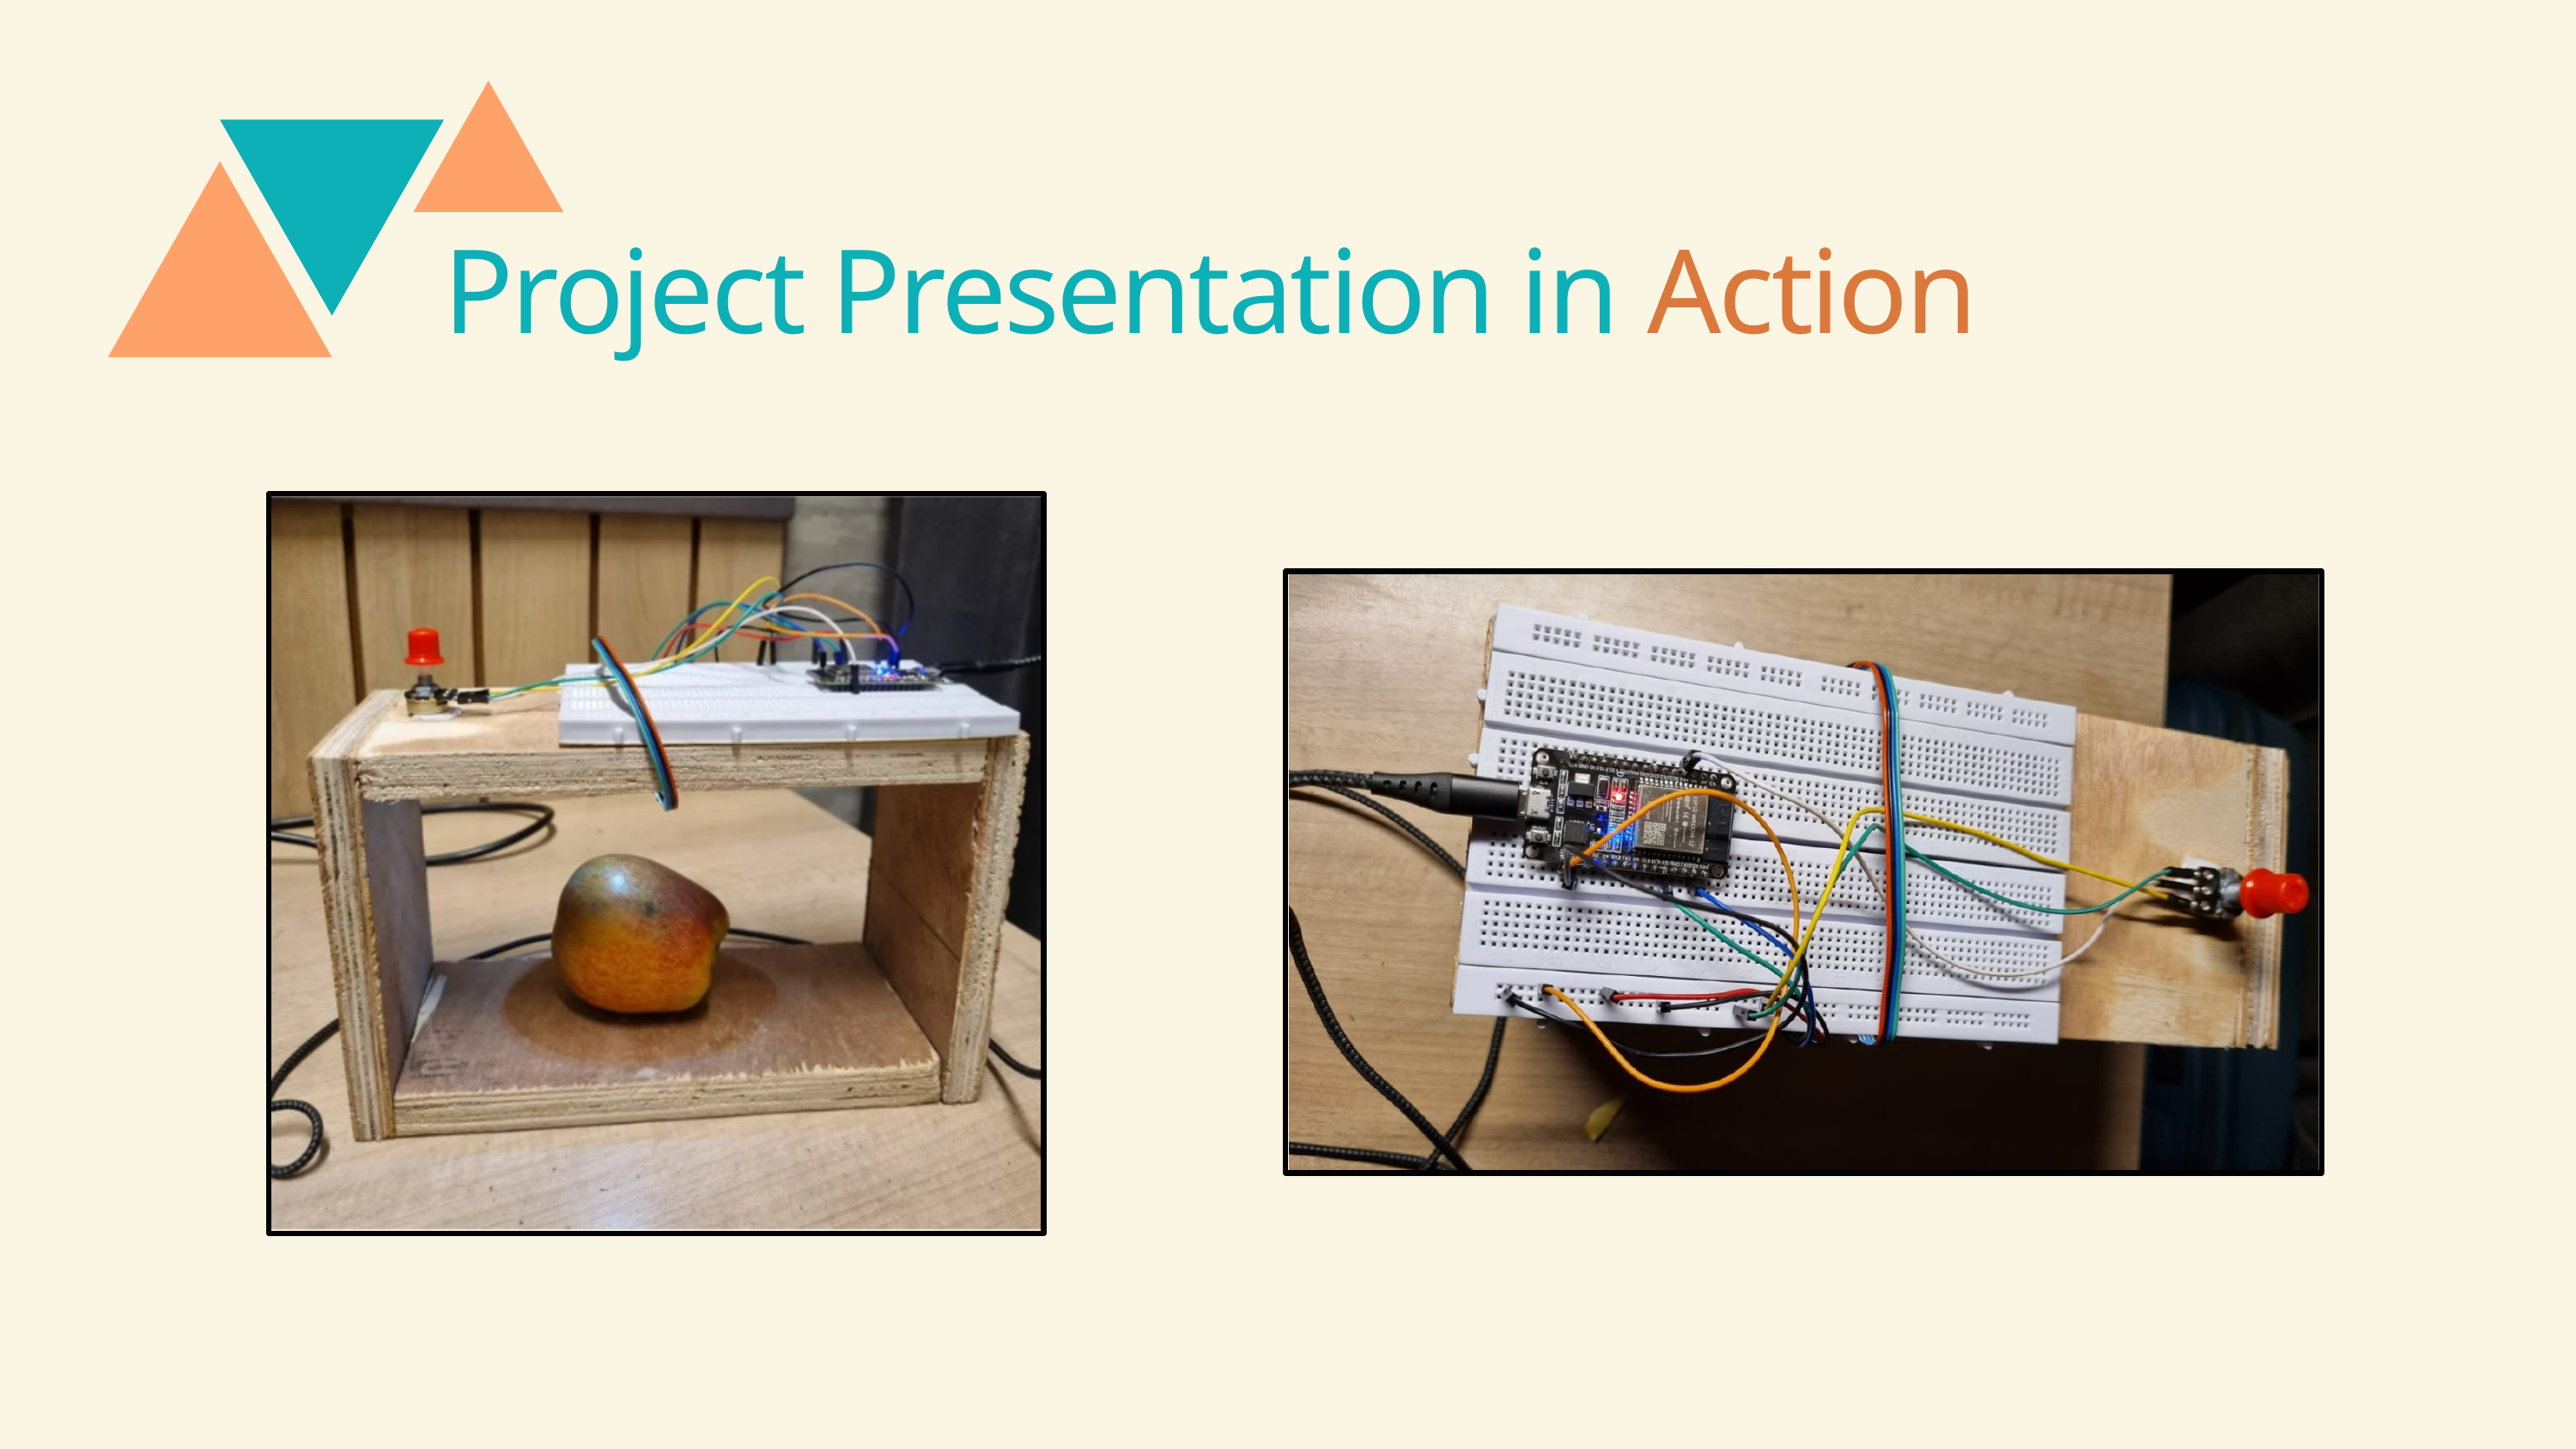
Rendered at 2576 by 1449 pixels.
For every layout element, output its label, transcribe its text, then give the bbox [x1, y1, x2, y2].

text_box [219, 119, 445, 316]
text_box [413, 80, 564, 213]
text_box Project Presentation in Action [443, 217, 2239, 357]
picture [1290, 356, 2318, 1388]
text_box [107, 161, 332, 358]
picture [270, 496, 1042, 1232]
